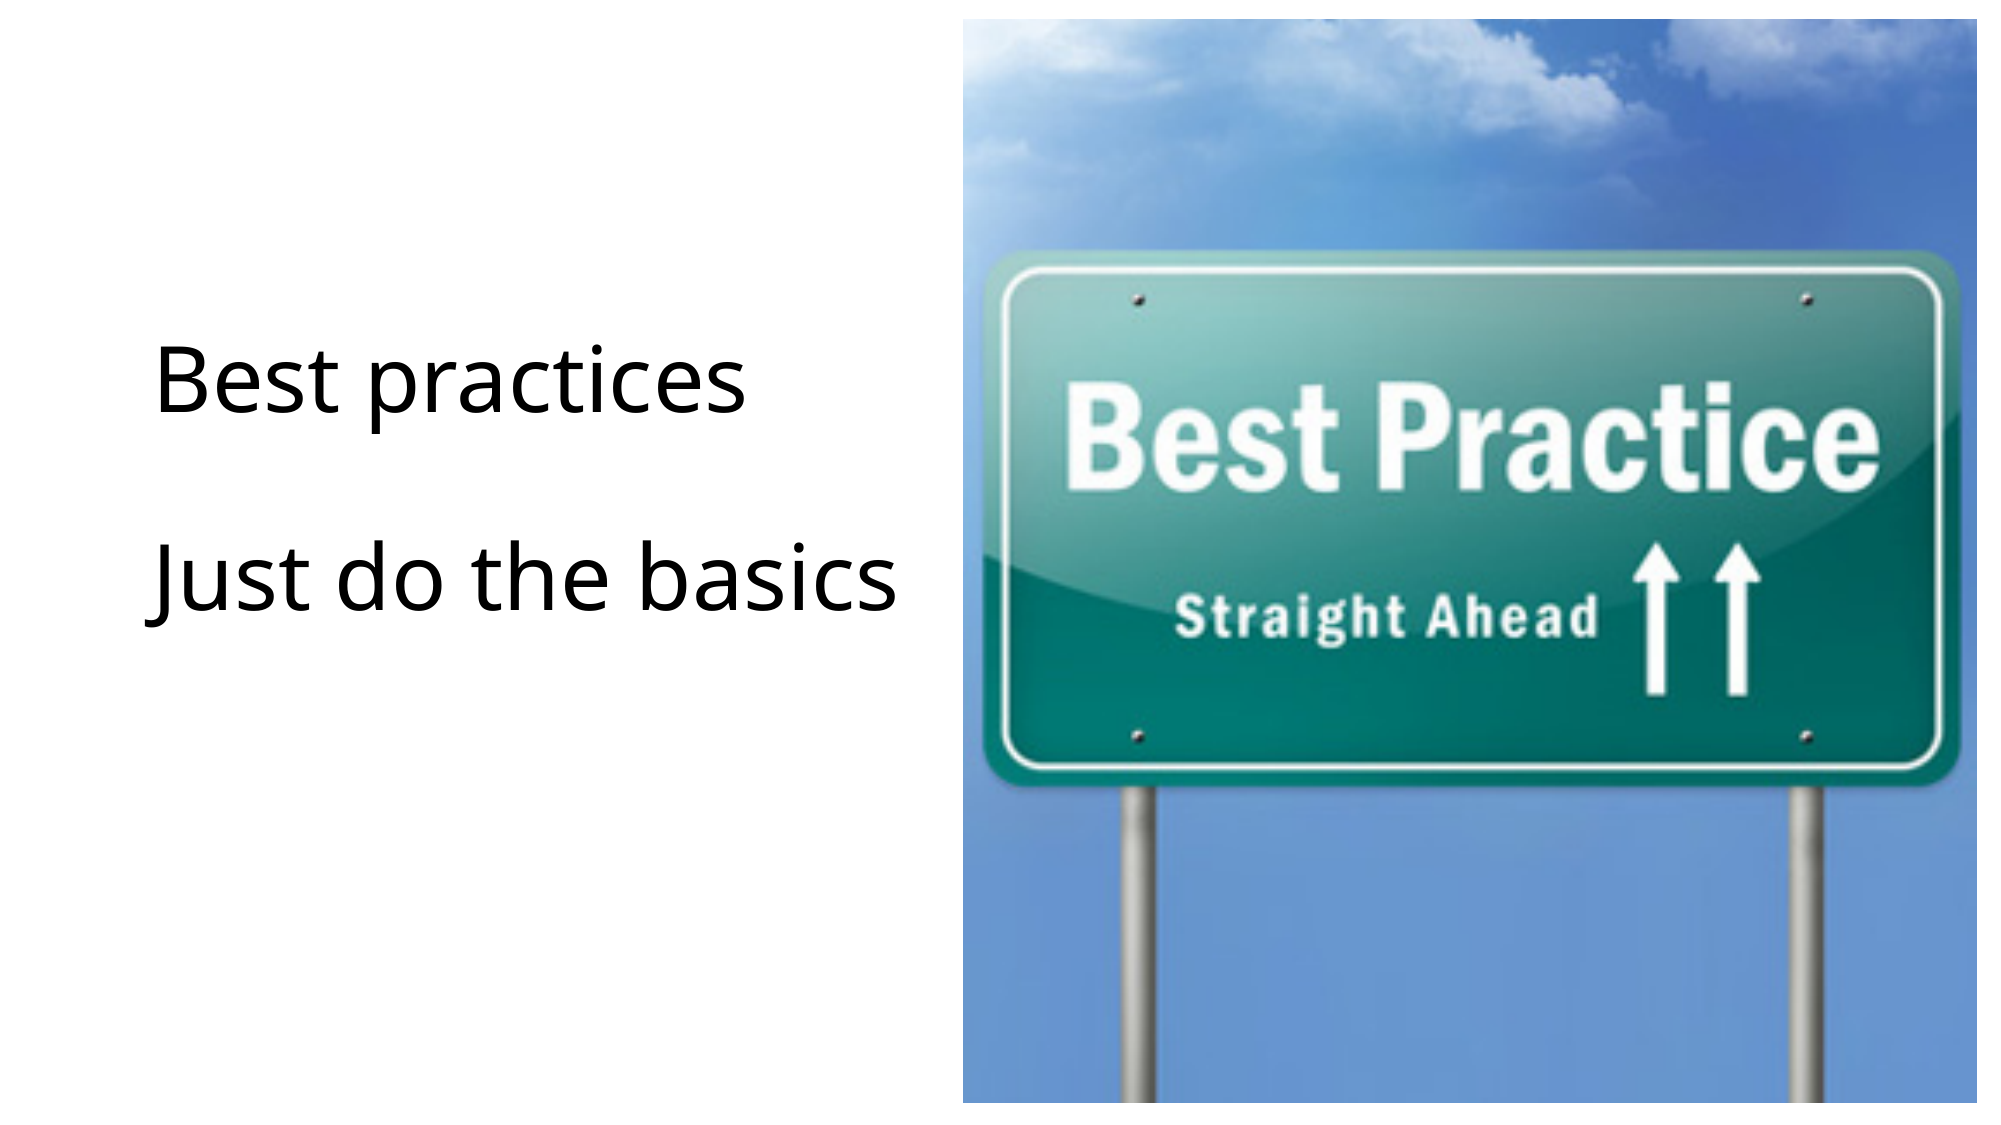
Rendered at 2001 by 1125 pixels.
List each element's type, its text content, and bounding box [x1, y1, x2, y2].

title Best practices Just do the basics [137, 59, 963, 1014]
picture [963, 19, 1977, 1103]
